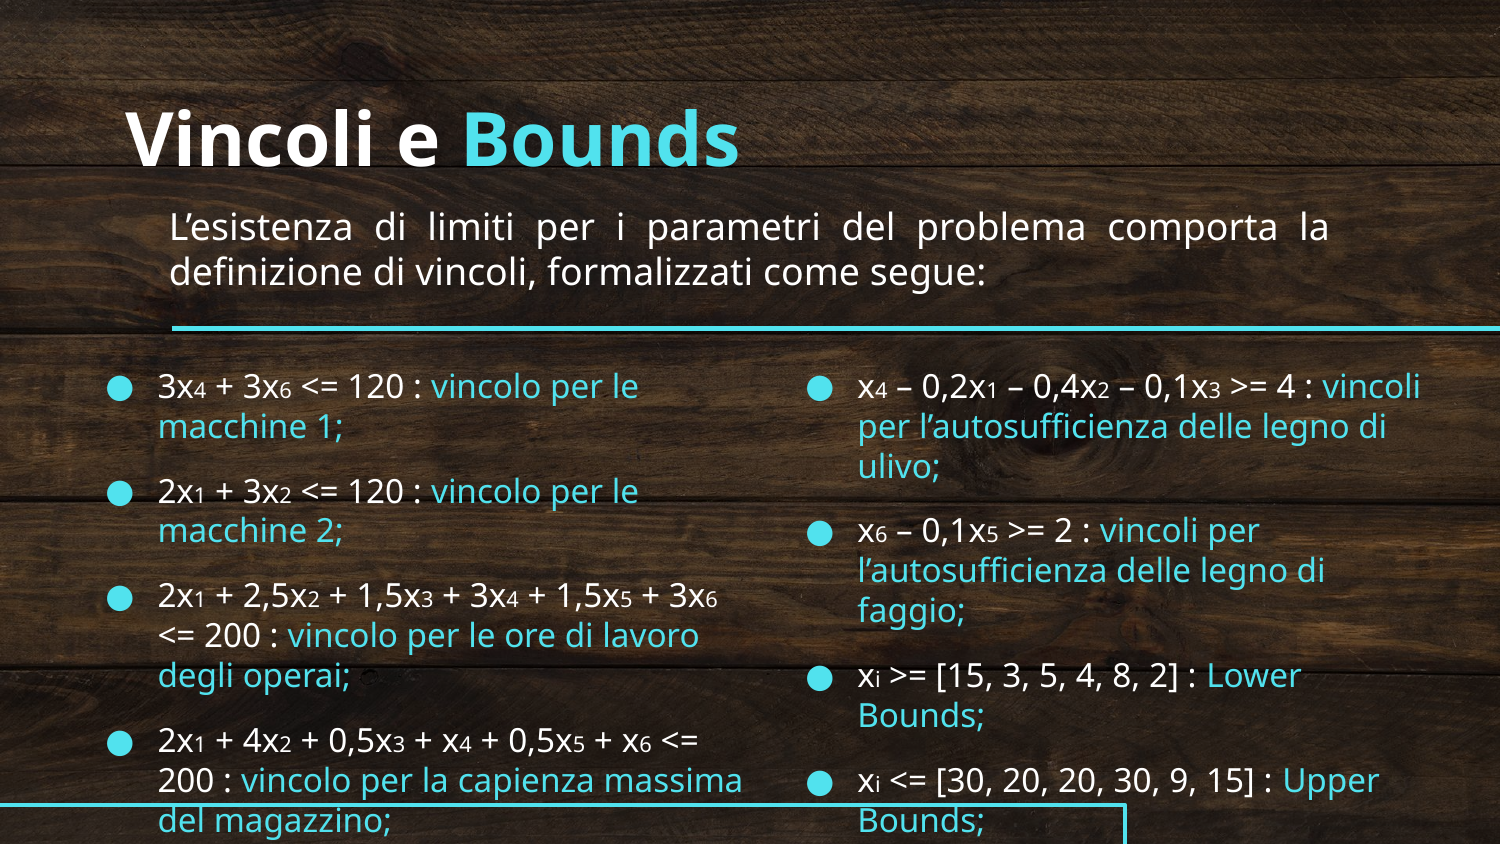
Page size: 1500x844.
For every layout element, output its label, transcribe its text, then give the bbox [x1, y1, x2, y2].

list 3x4 + 3x6 <= 120 : vincolo per le macchine 1; 2x1 + 3x2 <= 120 : vincolo per le macchine 2; 2x1 + 2,5x2 + 1,5x3 + 3x4 + 1,5x5 + 3x6 <= 200 : vincolo per le ore di lavoro degli operai; 2x1 + 4x2 + 0,5x3 + x4 + 0,5x5 + x6 <= 200 : vincolo per la capienza massima del magazzino; [67, 349, 768, 784]
picture [0, 0, 1500, 844]
text_box L’esistenza di limiti per i parametri del problema comporta la definizione di vincoli, formalizzati come segue: [153, 187, 1346, 298]
picture [0, 807, 1123, 844]
text_box Vincoli e Bounds [110, 39, 1062, 197]
list x4 – 0,2x1 – 0,4x2 – 0,1x3 >= 4 : vincoli per l’autosufficienza delle legno di ulivo; x6 – 0,1x5 >= 2 : vincoli per l’autosufficienza delle legno di faggio; xi >= [15, 3, 5, 4, 8, 2] : Lower Bounds; xi <= [30, 20, 20, 30, 9, 15] : Upper Bounds; [767, 349, 1450, 754]
